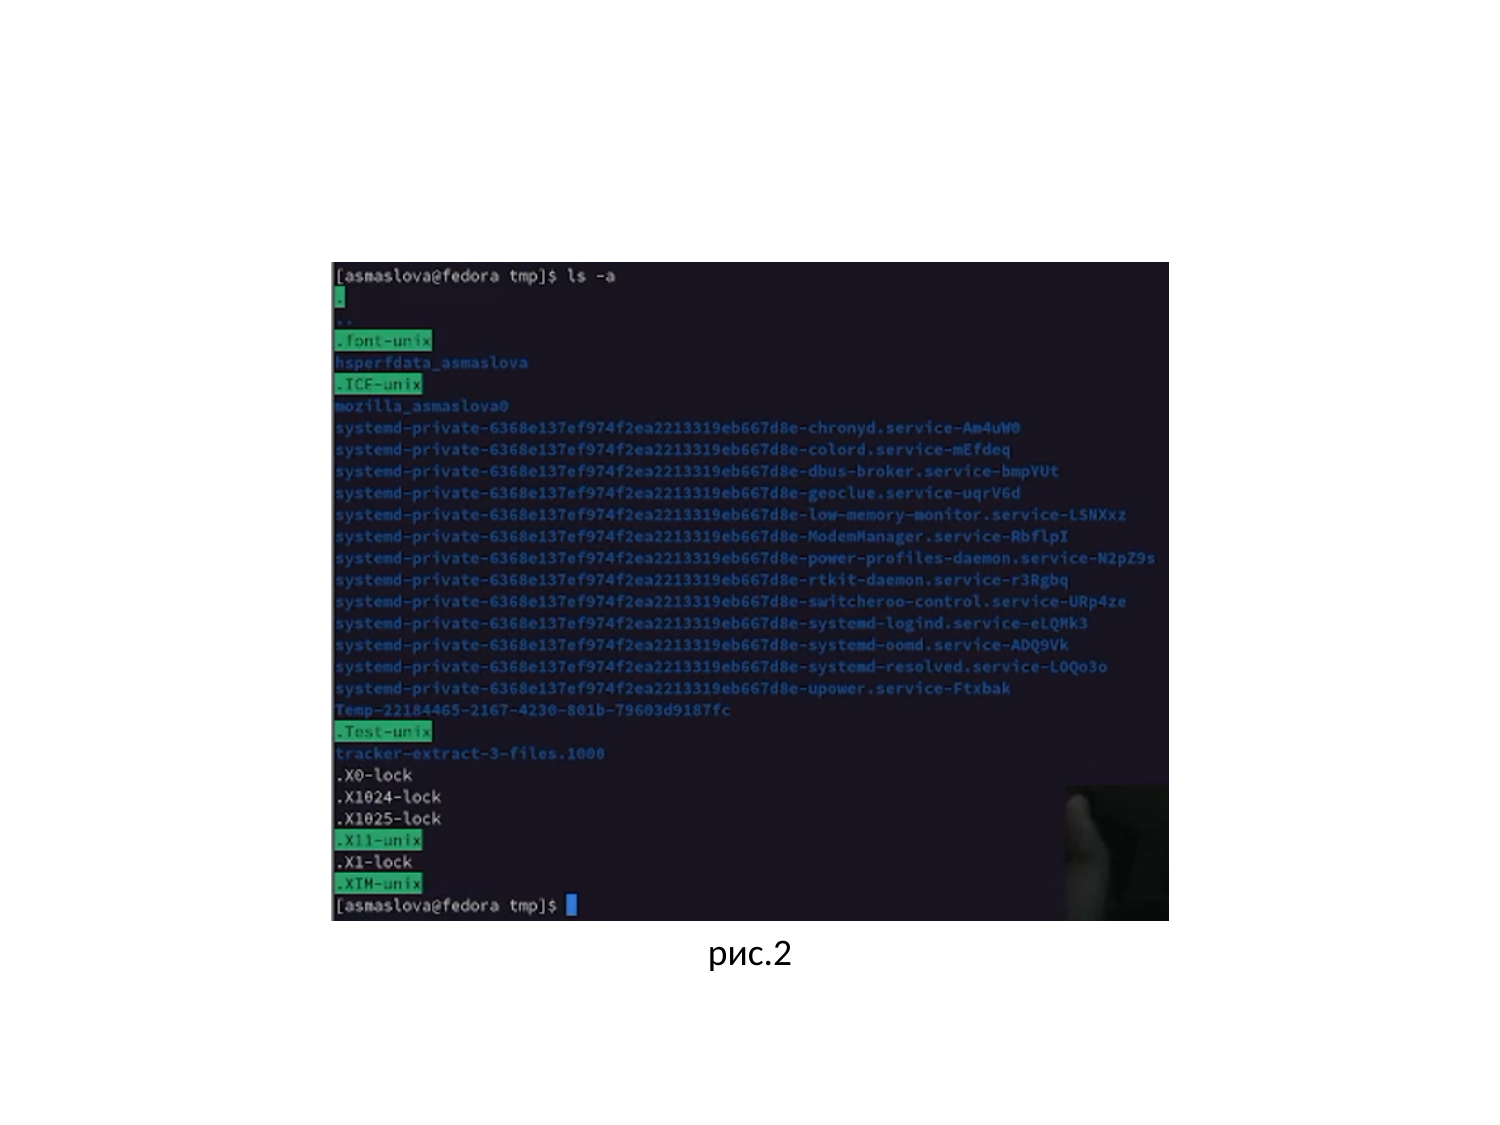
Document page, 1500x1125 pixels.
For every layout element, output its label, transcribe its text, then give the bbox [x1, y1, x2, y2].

picture [331, 262, 1169, 921]
text_box рис.2 [74, 920, 1425, 1005]
